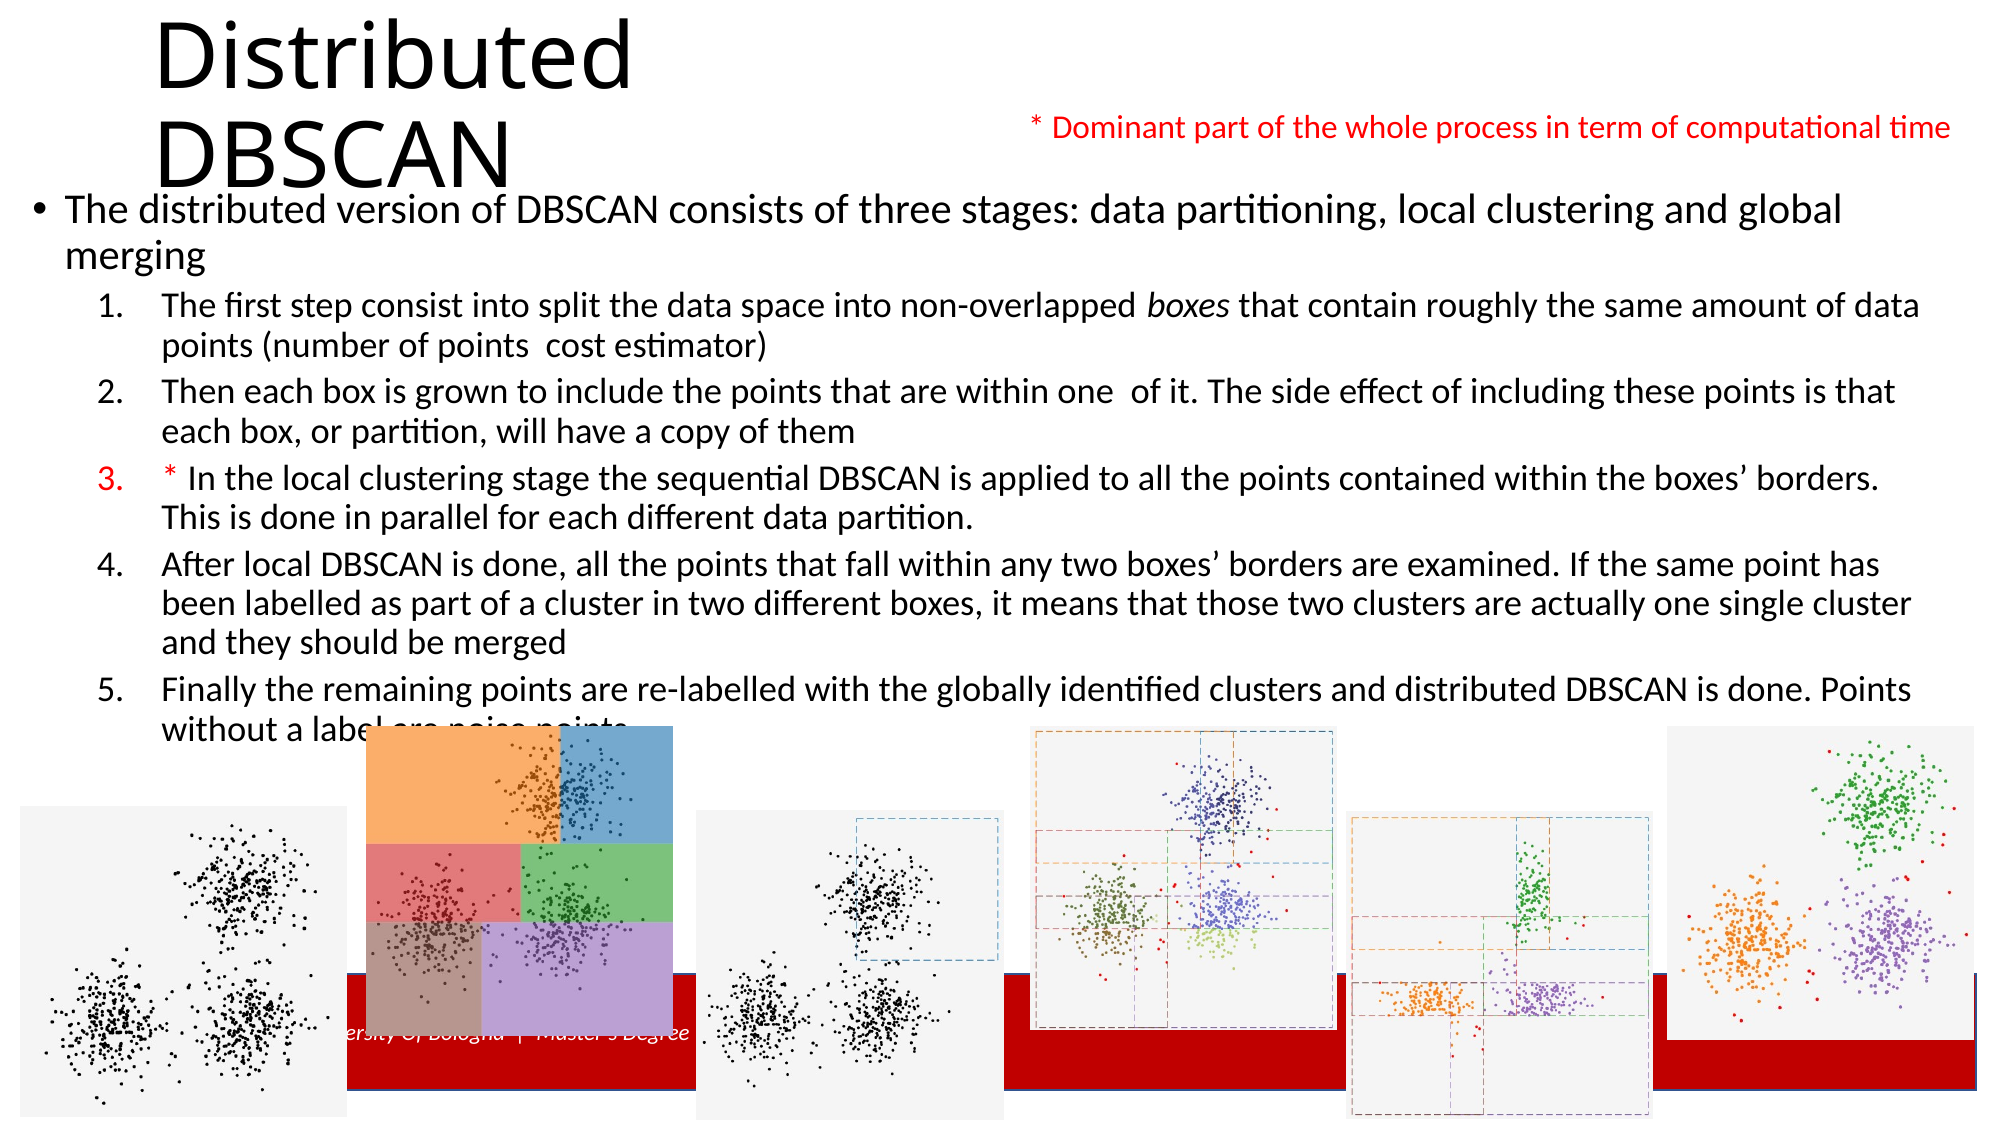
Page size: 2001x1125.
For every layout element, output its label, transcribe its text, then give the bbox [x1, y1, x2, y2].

picture [696, 810, 1004, 1120]
picture [366, 726, 673, 1036]
picture [1346, 811, 1653, 1119]
text_box * Dominant part of the whole process in term of computational time [1013, 97, 1987, 153]
title Distributed DBSCAN [137, 0, 988, 218]
picture [1030, 726, 1337, 1030]
picture [1667, 726, 1974, 1040]
picture [20, 806, 347, 1117]
